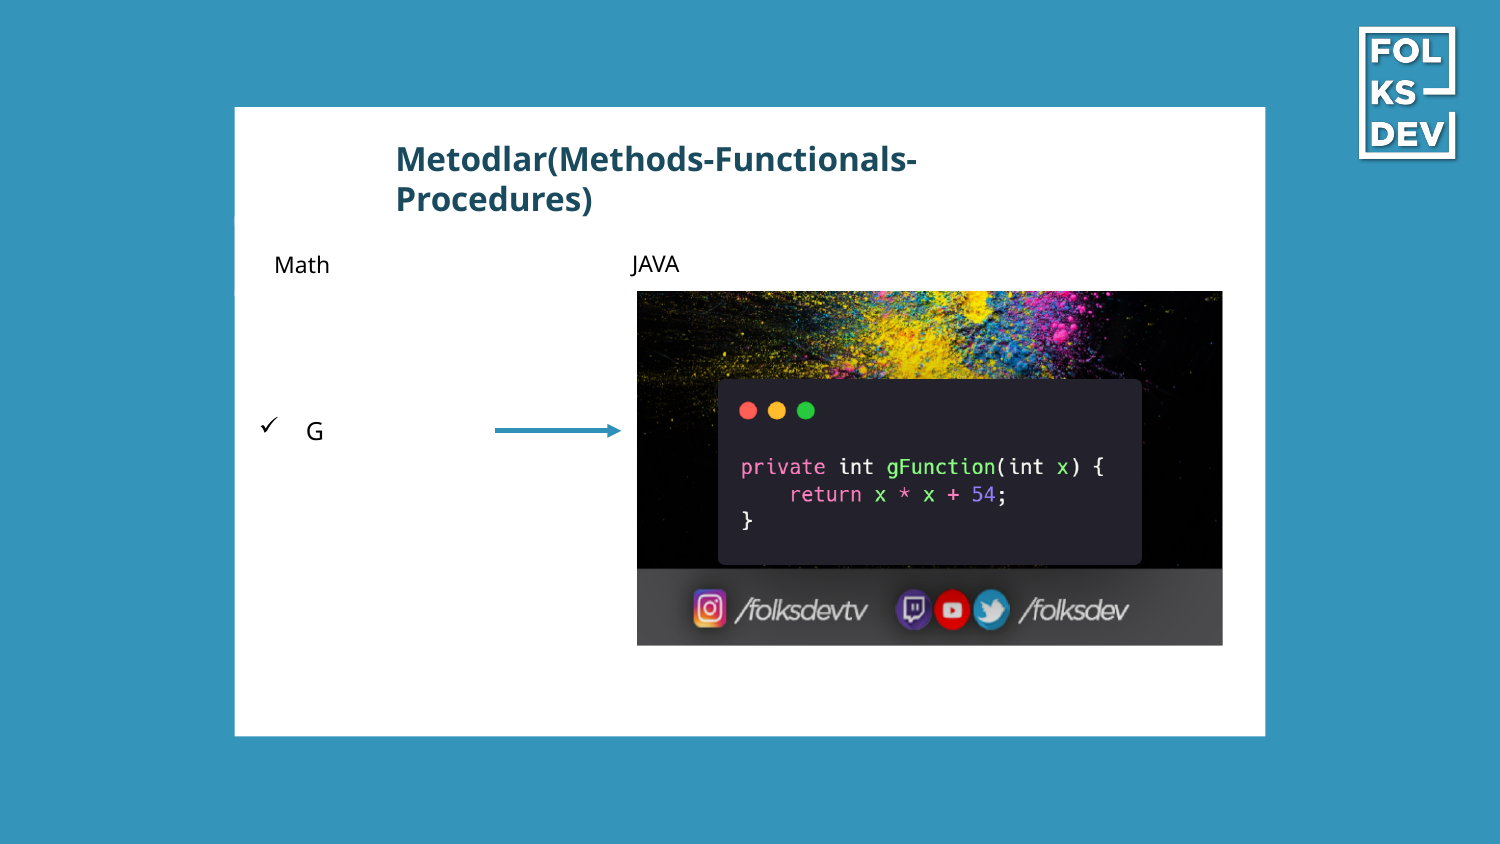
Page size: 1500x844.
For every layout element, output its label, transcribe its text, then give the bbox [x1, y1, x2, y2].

text_box JAVA [617, 234, 893, 284]
text_box Math [259, 235, 535, 285]
picture [1313, 0, 1500, 187]
text_box Metodlar(Methods-Functionals-Procedures) [380, 122, 1120, 202]
picture [635, 290, 1223, 647]
text_box [234, 216, 428, 296]
